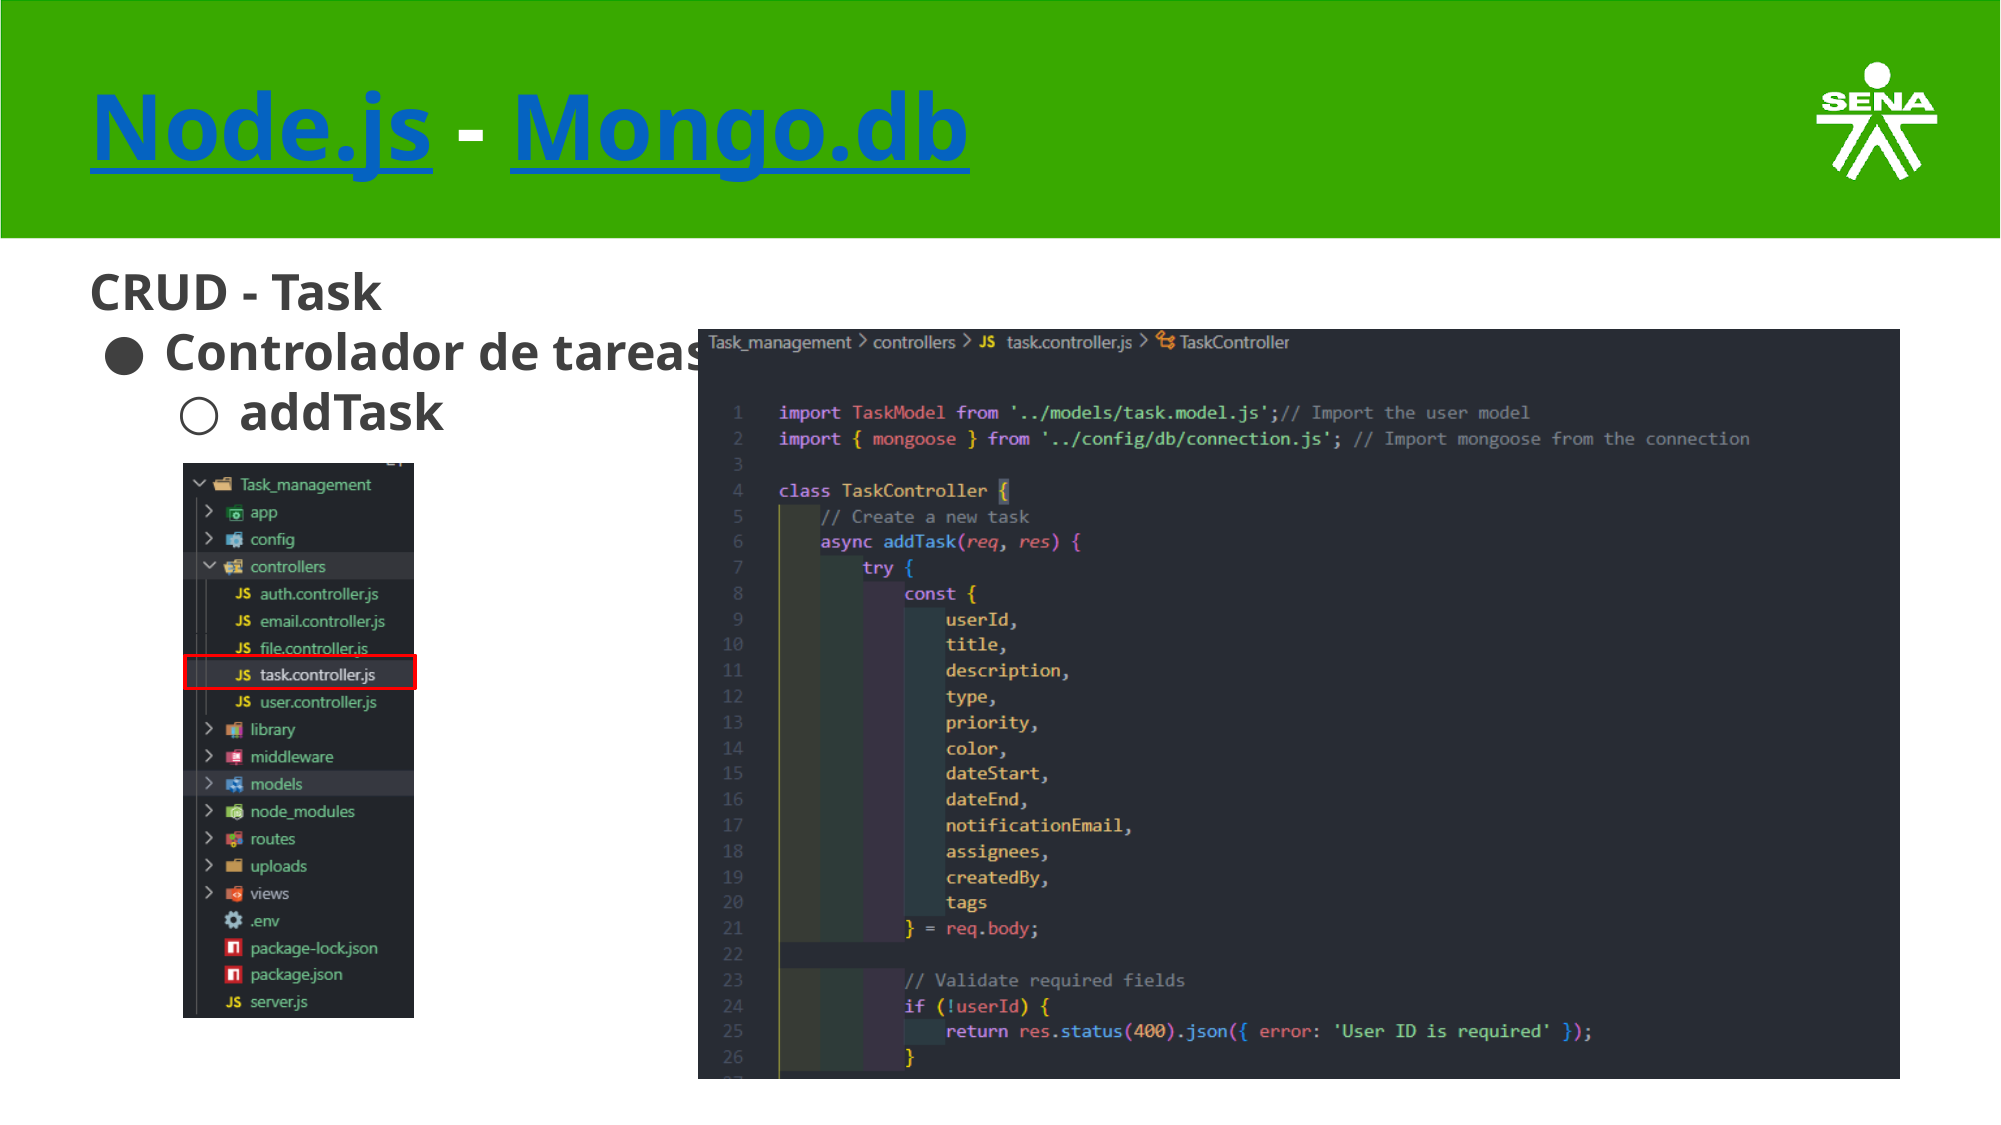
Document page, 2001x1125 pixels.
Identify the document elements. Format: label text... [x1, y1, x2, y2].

picture [0, 0, 2001, 1125]
title Node.js - Mongo.db [74, 18, 1800, 236]
text_box CRUD - Task Controlador de tareas addTask [74, 252, 1753, 1036]
